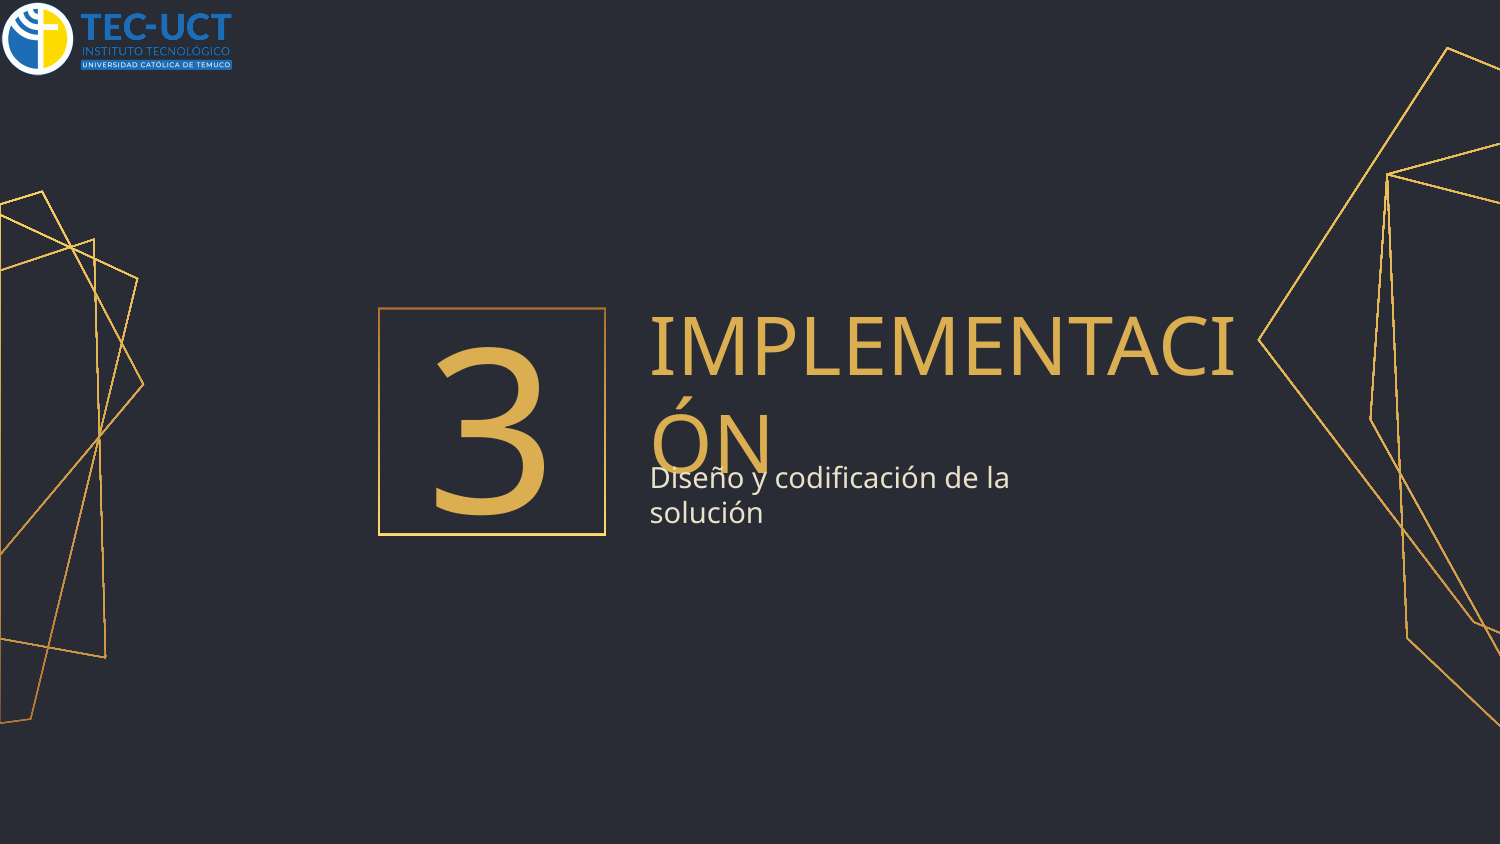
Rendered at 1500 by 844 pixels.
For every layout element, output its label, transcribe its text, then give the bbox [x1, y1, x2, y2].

text_box [377, 530, 607, 537]
title IMPLEMENTACIÓN [634, 270, 1316, 514]
text_box [377, 307, 607, 314]
subtitle Diseño y codificación de la solución [634, 444, 1124, 530]
picture [0, 0, 235, 80]
title 3 [377, 314, 607, 530]
